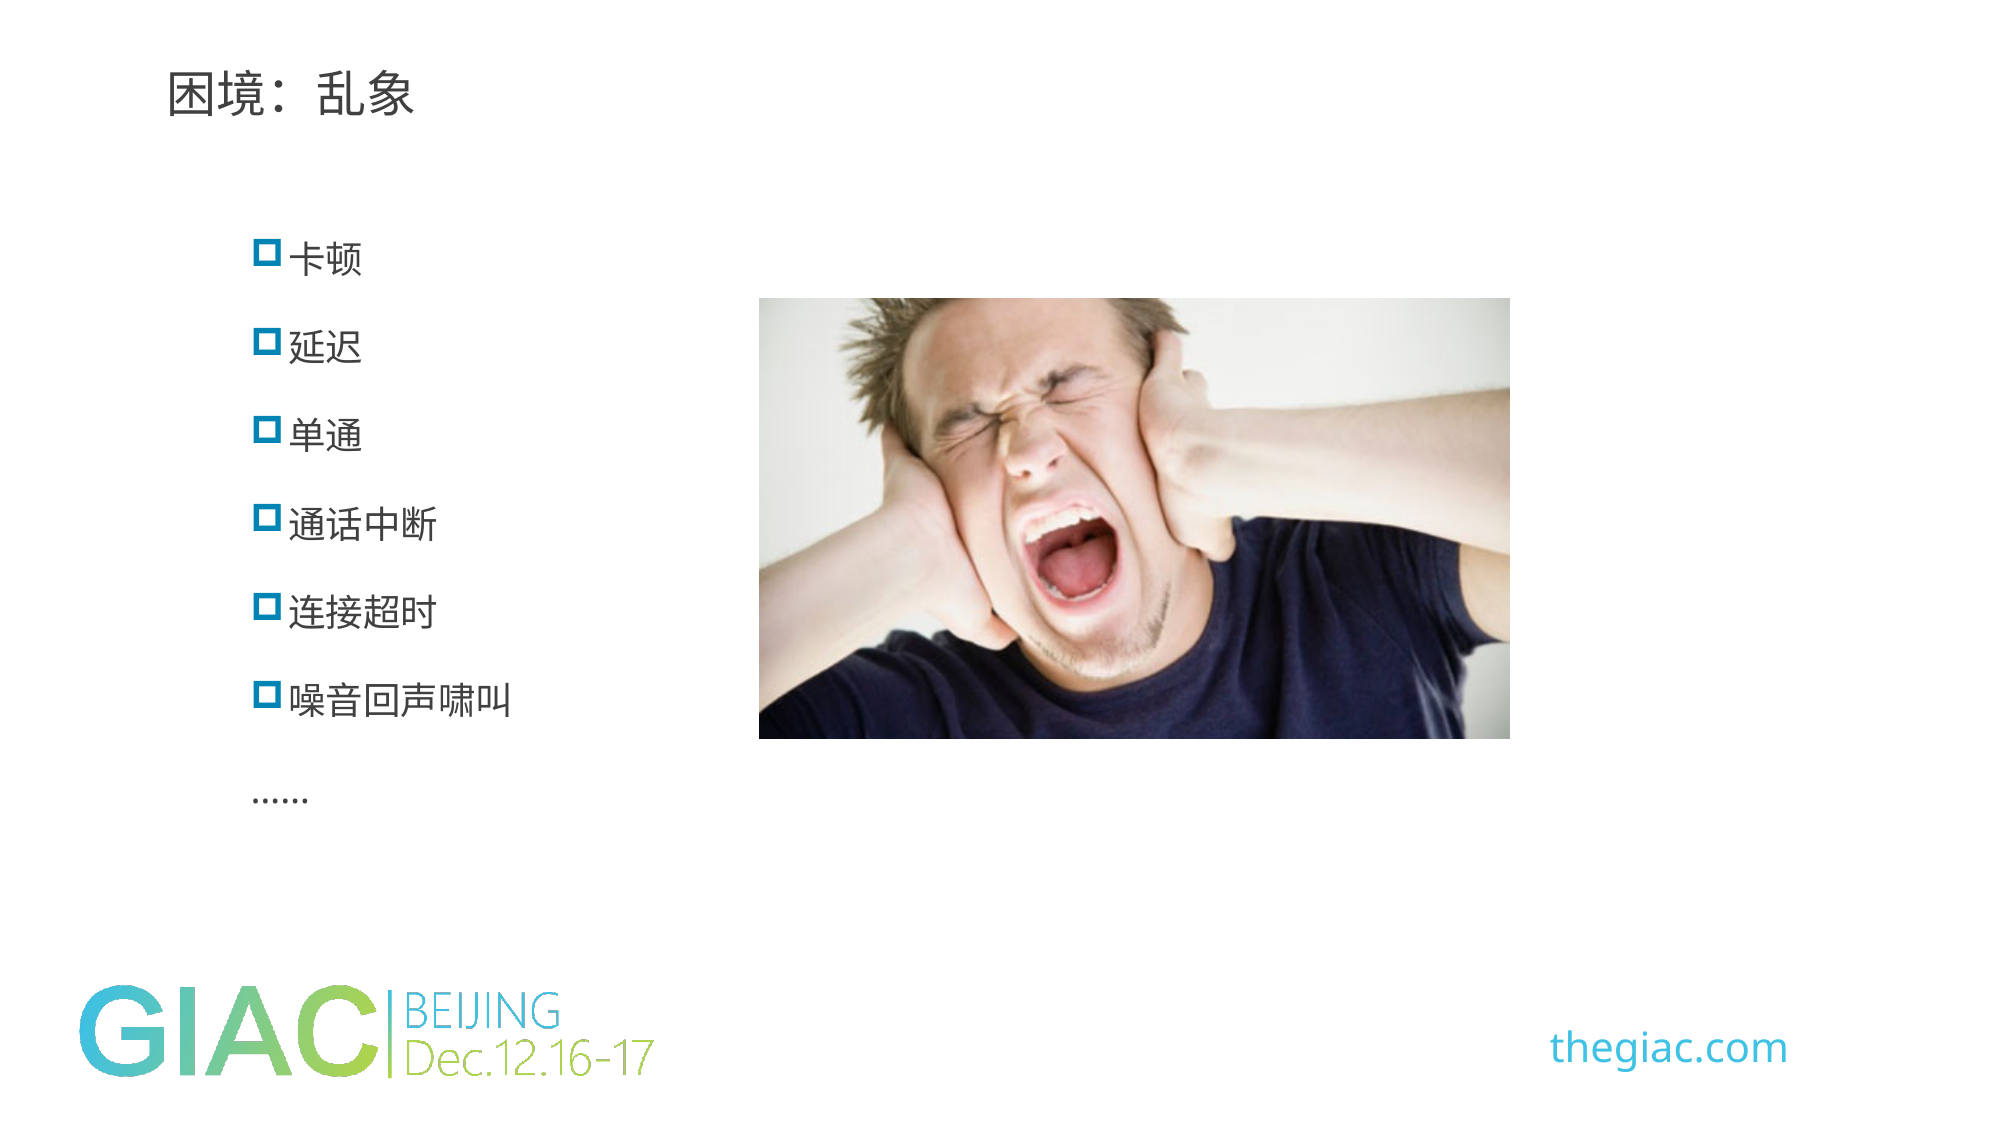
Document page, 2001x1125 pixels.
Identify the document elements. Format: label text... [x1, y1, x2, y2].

picture [759, 298, 1510, 740]
text_box 卡顿 延迟 单通 通话中断 连接超时 噪音回声啸叫 …… [235, 205, 569, 866]
text_box 困境：乱象 [151, 61, 1877, 254]
picture [55, 968, 679, 1097]
